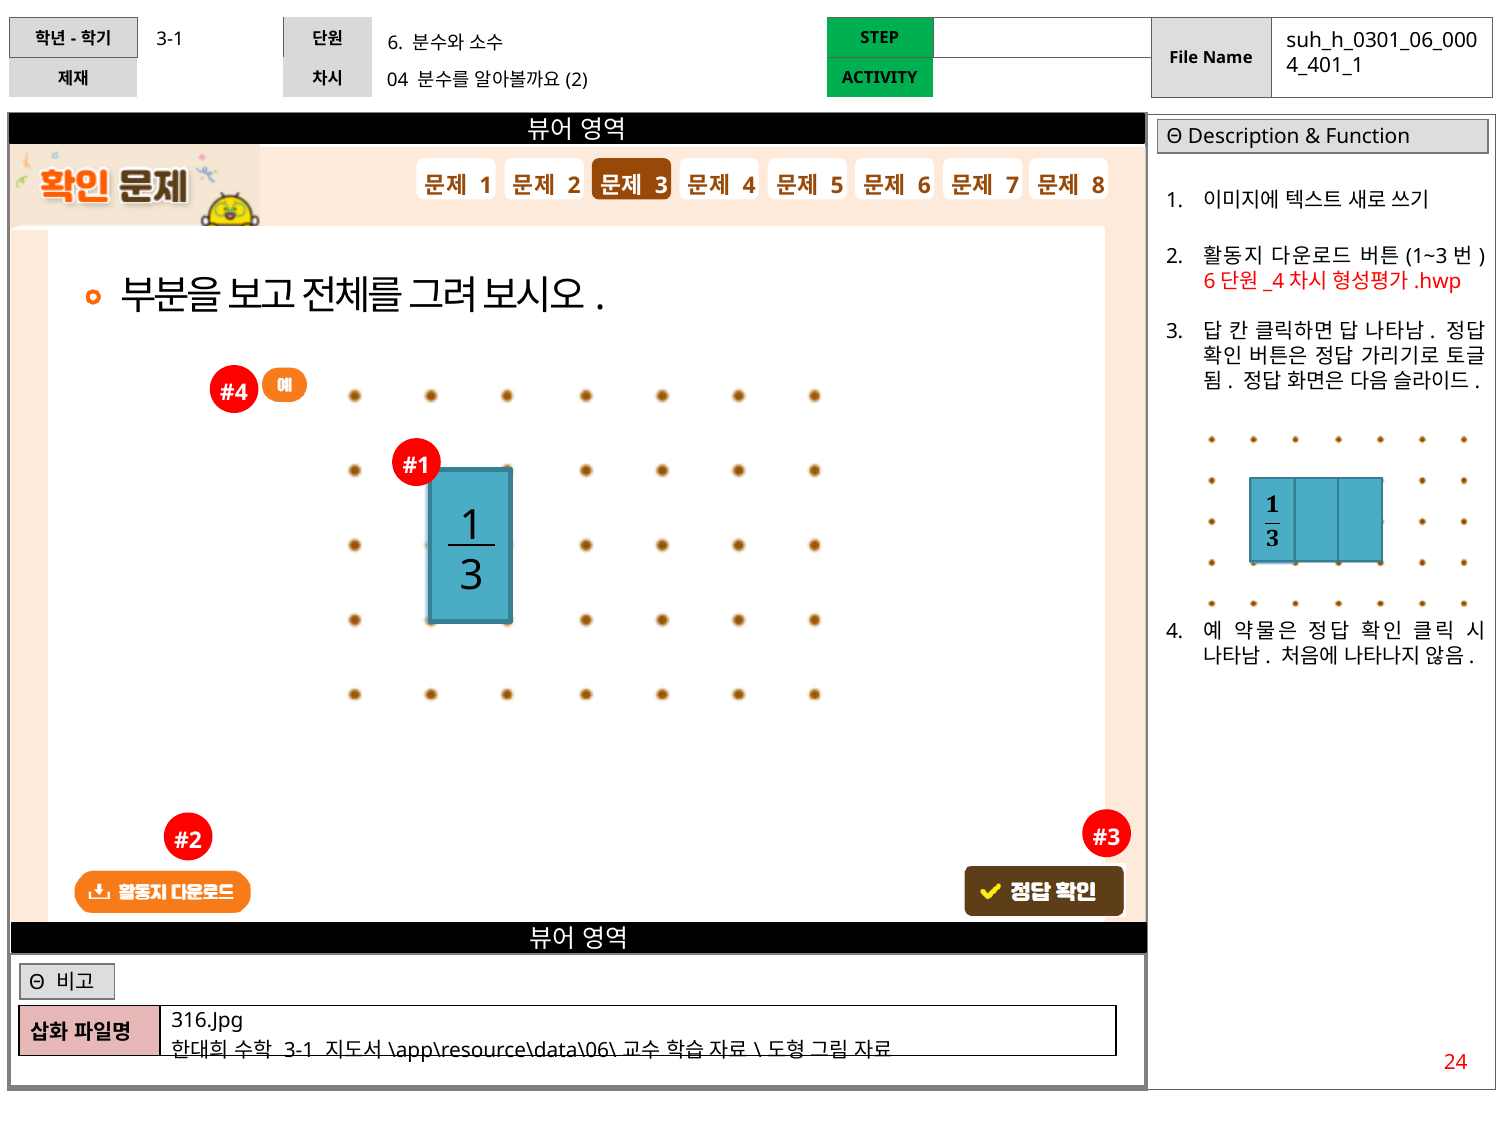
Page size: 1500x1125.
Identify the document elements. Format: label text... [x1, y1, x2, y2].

text_box #4 [207, 362, 255, 416]
text_box 6. 분수와 소수 [372, 23, 828, 48]
picture [342, 371, 841, 723]
text_box 문제 4 [695, 149, 783, 183]
text_box 3-1 [141, 18, 284, 55]
table_header 삽화 파일명 [20, 1006, 159, 1055]
text_box 문제 2 [520, 149, 608, 183]
picture [10, 144, 260, 230]
picture [259, 364, 308, 404]
text_box 문제 5 [783, 149, 871, 183]
text_box 문제 1 [410, 149, 520, 183]
text_box 부분을 보고 전체를 그려 보시오. [105, 263, 1109, 326]
picture [73, 869, 252, 913]
text_box 문제 8 [1022, 149, 1132, 205]
text_box 문제 6 [871, 149, 958, 183]
text_box #2 [161, 810, 215, 863]
text_box [112, 183, 1151, 259]
text_box 문제 7 [958, 149, 1022, 183]
table_header Θ Description & Function [1158, 120, 1487, 152]
text_box 이미지에 텍스트 새로 쓰기 활동지 다운로드 버튼(1~3번) 6단원_4차시 형성평가.hwp 답 칸 클릭하면 답 나타남. 정답 확인 버튼은 정답 가리기로 토글 됨. 정답 화면은 다음 슬라이드. 예 약물은 정답 확인 클릭 시 나타남. 처음에 나타나지 않음. [1151, 179, 1500, 675]
text_box 04 분수를 알아볼까요(2) [372, 60, 821, 96]
text_box #3 [1080, 807, 1134, 860]
picture [1200, 432, 1471, 611]
text_box 문제 3 [608, 149, 695, 183]
text_box suh_h_0301_06_0004_401_1 [1271, 18, 1500, 84]
table_header 316.Jpg 한대희 수학 3-1 지도서\app\resource\data\06\교수 학습 자료\도형 그림 자료 [161, 1006, 1115, 1055]
picture [82, 285, 103, 307]
picture [963, 863, 1126, 918]
